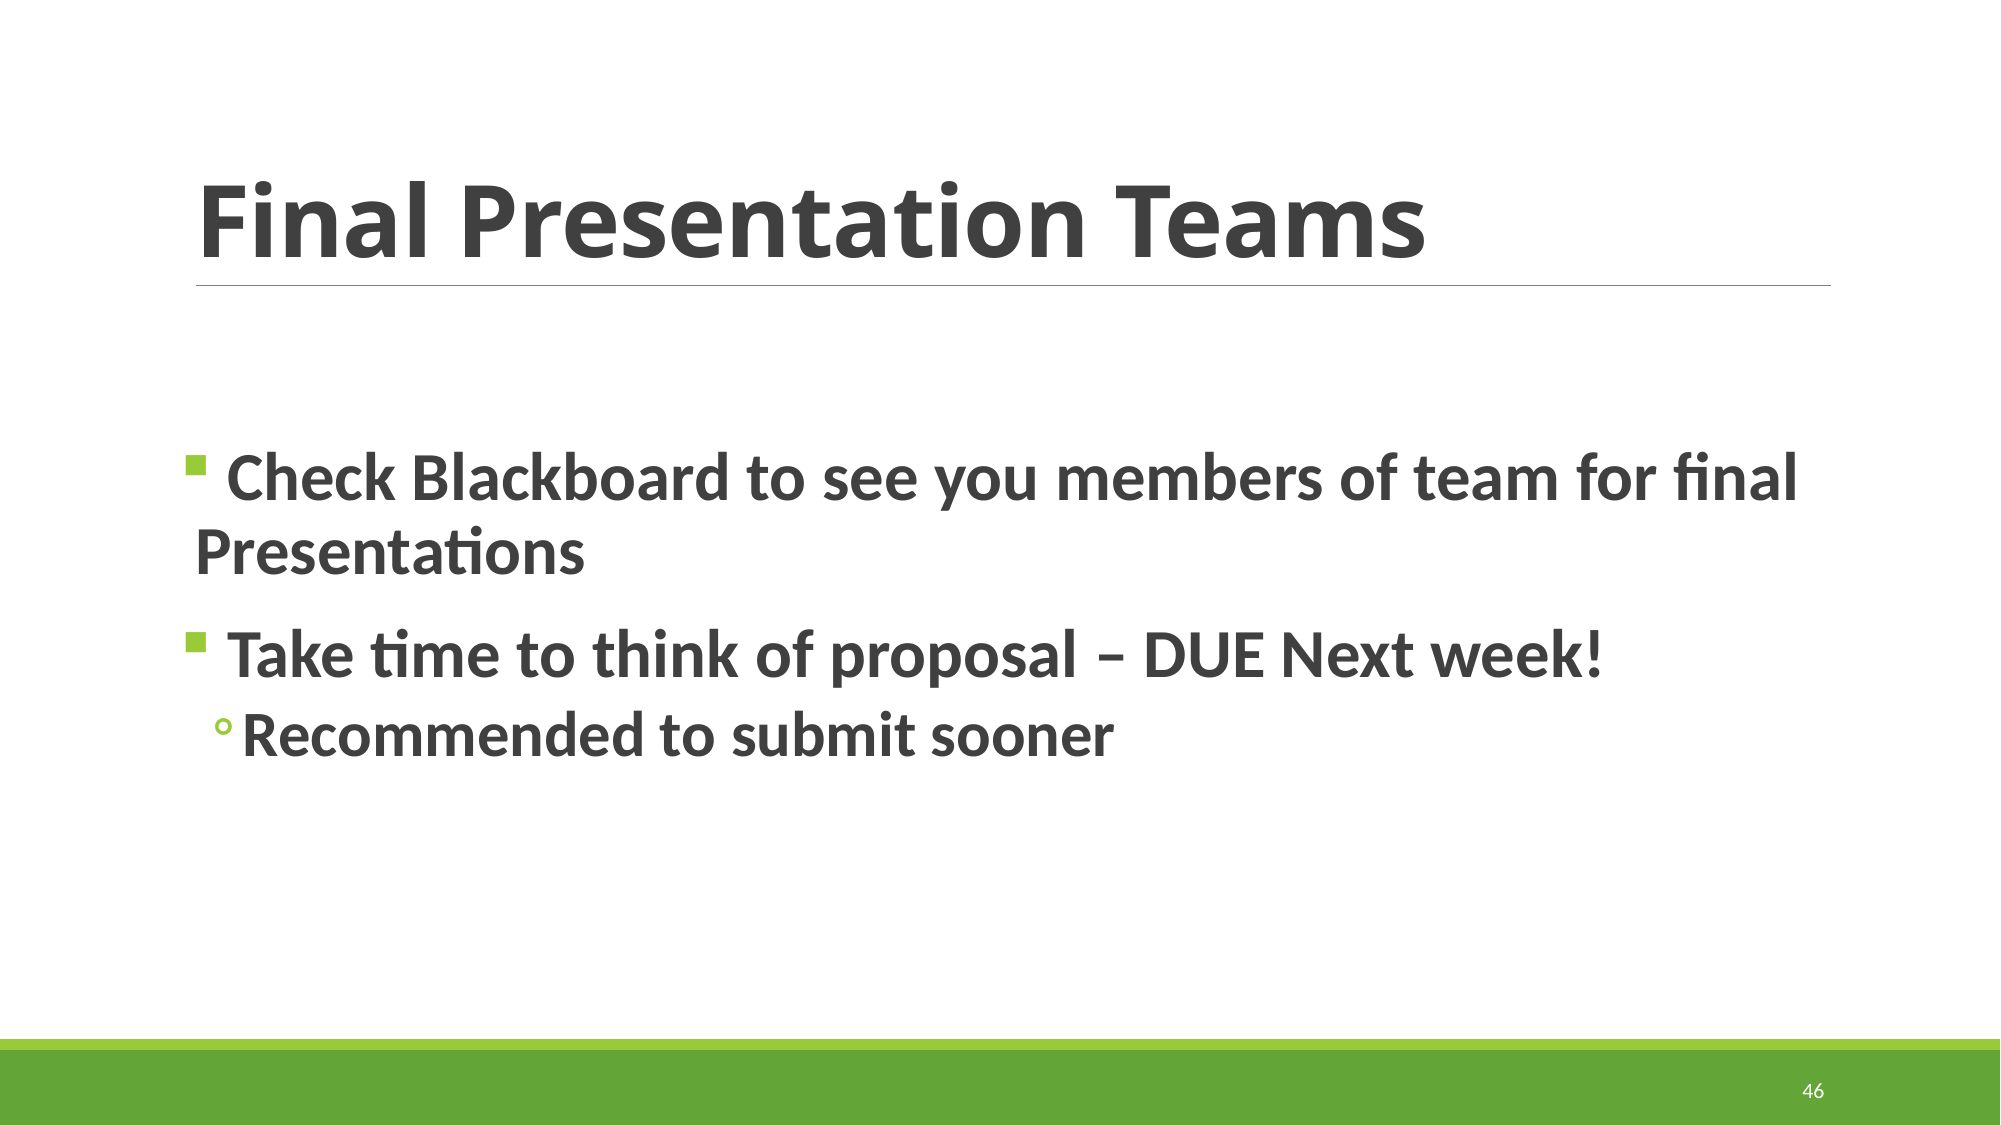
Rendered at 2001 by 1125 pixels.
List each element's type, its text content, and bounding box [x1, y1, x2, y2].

slide_number 46 [1624, 1059, 1840, 1120]
title Final Presentation Teams [180, 47, 1830, 285]
list Check Blackboard to see you members of team for final Presentations Take time to think of proposal – DUE Next week! Recommended to submit sooner [180, 433, 1830, 963]
